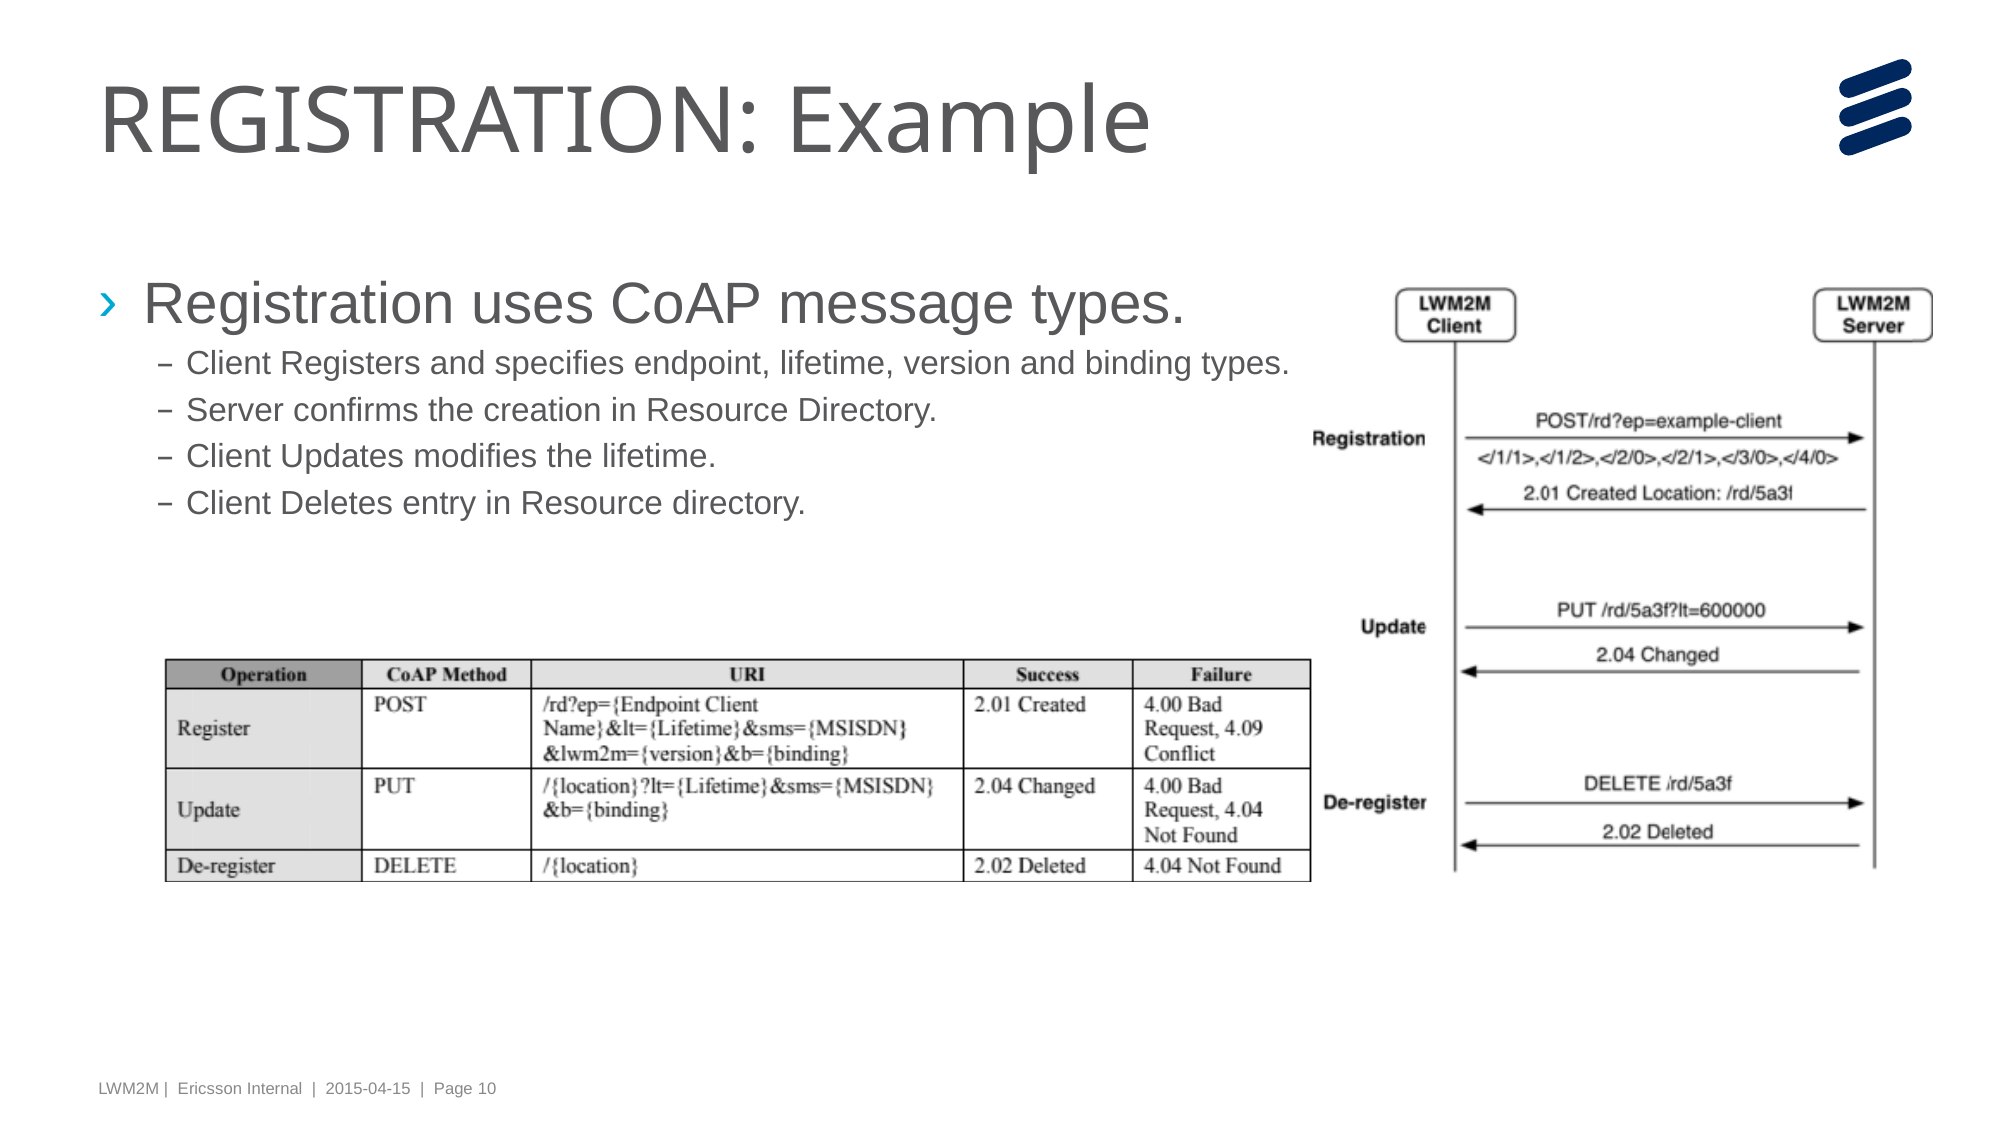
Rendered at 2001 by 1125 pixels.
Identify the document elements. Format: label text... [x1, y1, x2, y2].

list Registration uses CoAP message types. Client Registers and specifies endpoint, lifetime, version and binding types. Server confirms the creation in Resource Directory. Client Updates modifies the lifetime. Client Deletes entry in Resource directory. [86, 264, 1914, 994]
title REGISTRATION: Example [85, 39, 1726, 218]
picture [162, 274, 1934, 882]
